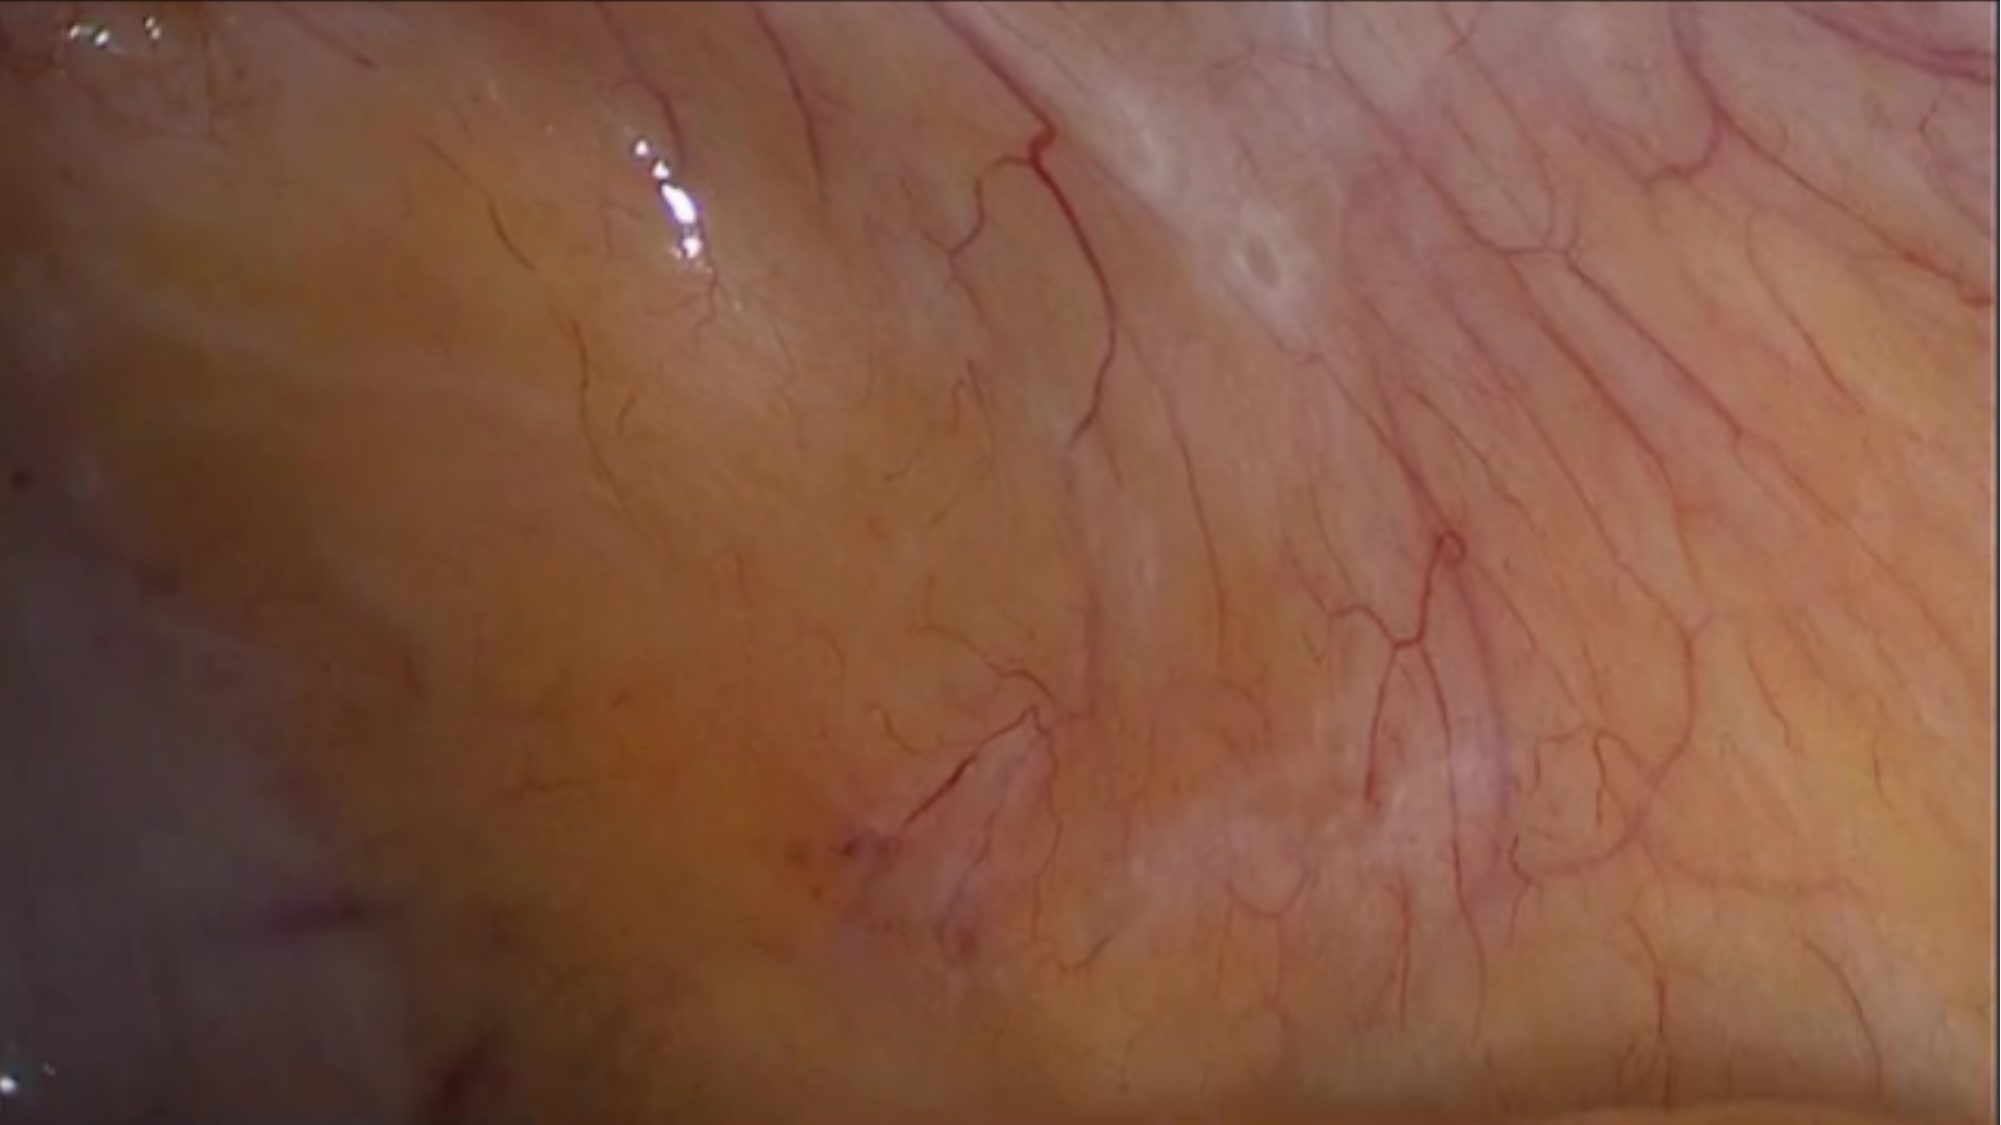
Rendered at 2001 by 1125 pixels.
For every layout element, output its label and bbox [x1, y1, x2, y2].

list [0, 0, 2000, 1125]
